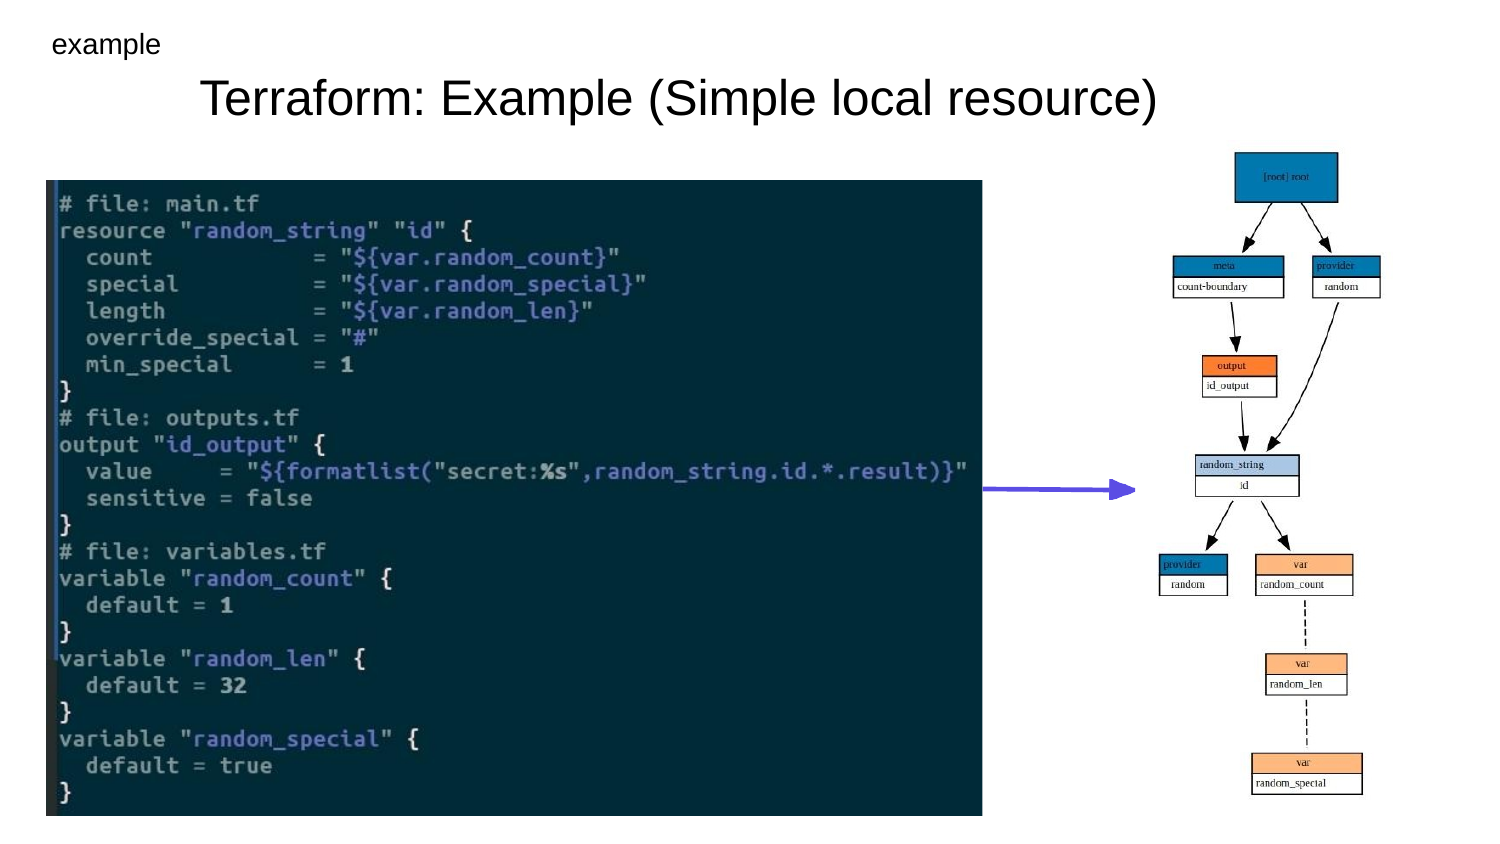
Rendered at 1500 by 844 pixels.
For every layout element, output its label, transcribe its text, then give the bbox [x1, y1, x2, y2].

title Terraform: Example (Simple local resource) [197, 63, 1167, 207]
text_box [45, 180, 1136, 816]
text_box example [49, 22, 165, 60]
text_box [1156, 140, 1393, 800]
